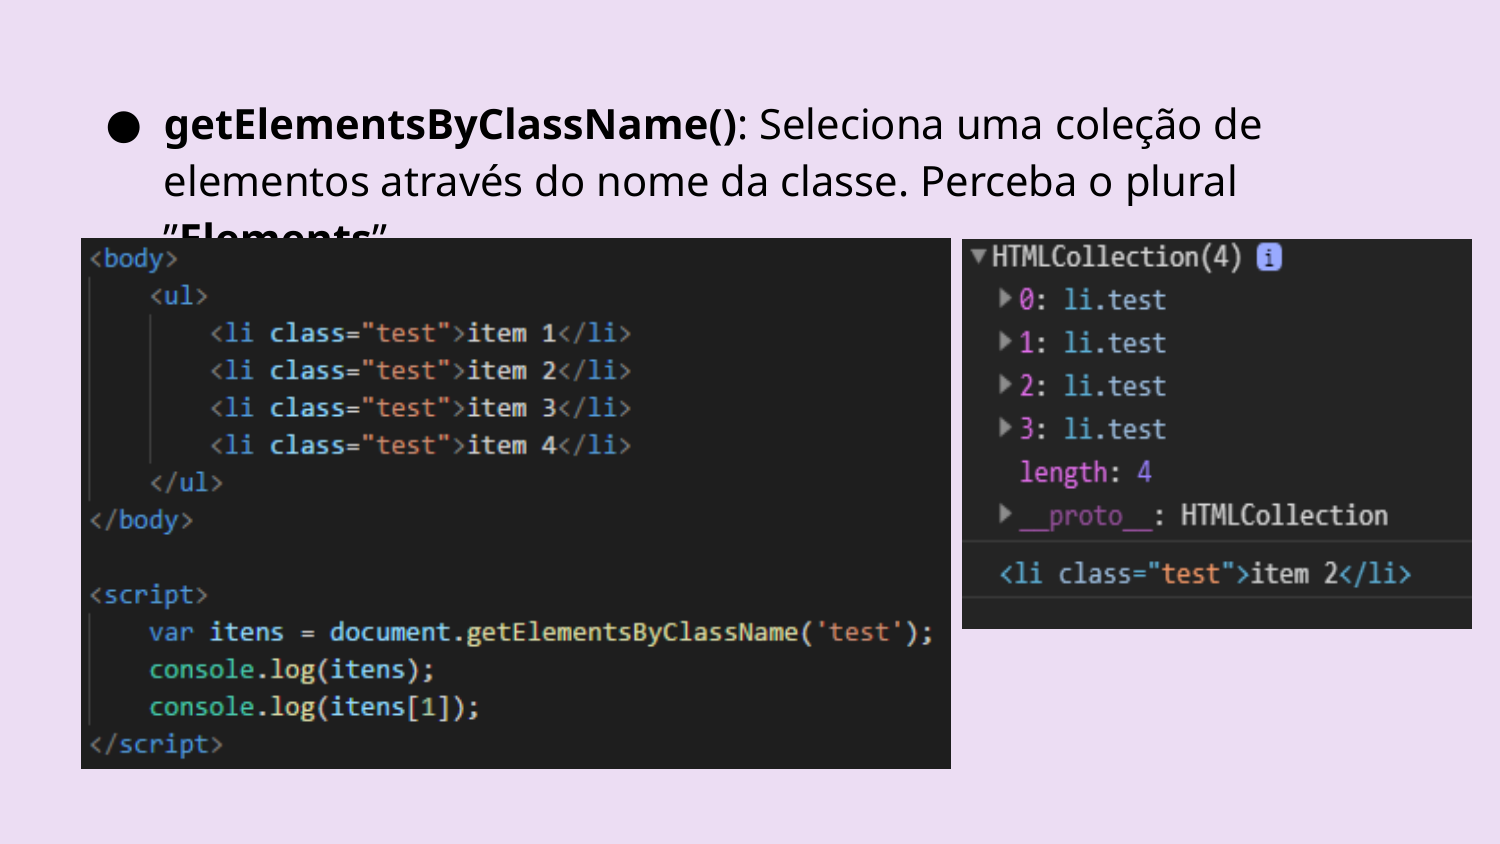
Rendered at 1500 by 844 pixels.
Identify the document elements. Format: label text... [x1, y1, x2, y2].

picture [962, 239, 1472, 630]
list getElementsByClassName(): Seleciona uma coleção de elementos através do nome da classe. Perceba o plural ”Elements” [74, 75, 1426, 501]
picture [81, 238, 951, 769]
